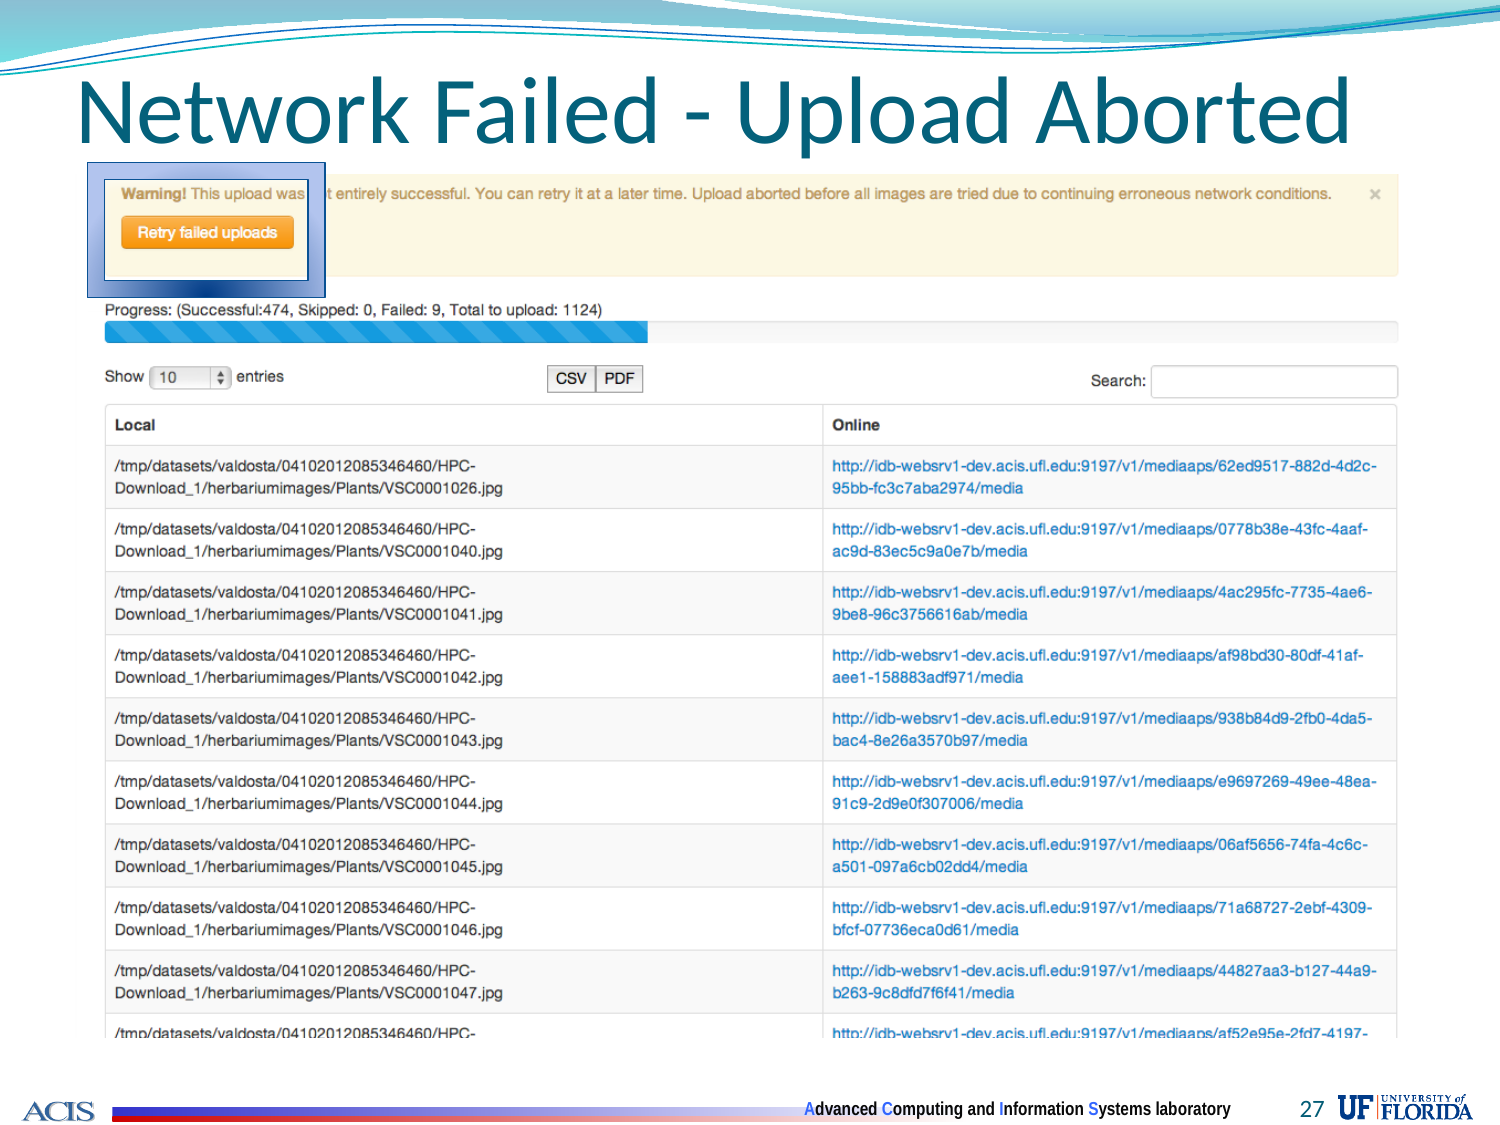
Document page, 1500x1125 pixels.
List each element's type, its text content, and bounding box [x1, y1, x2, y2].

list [74, 174, 1426, 1038]
slide_number 27 [1250, 1062, 1325, 1123]
text_box [87, 162, 326, 174]
picture [20, 1101, 95, 1122]
picture [1338, 1094, 1473, 1121]
title Network Failed - Upload Aborted [75, 12, 1425, 163]
